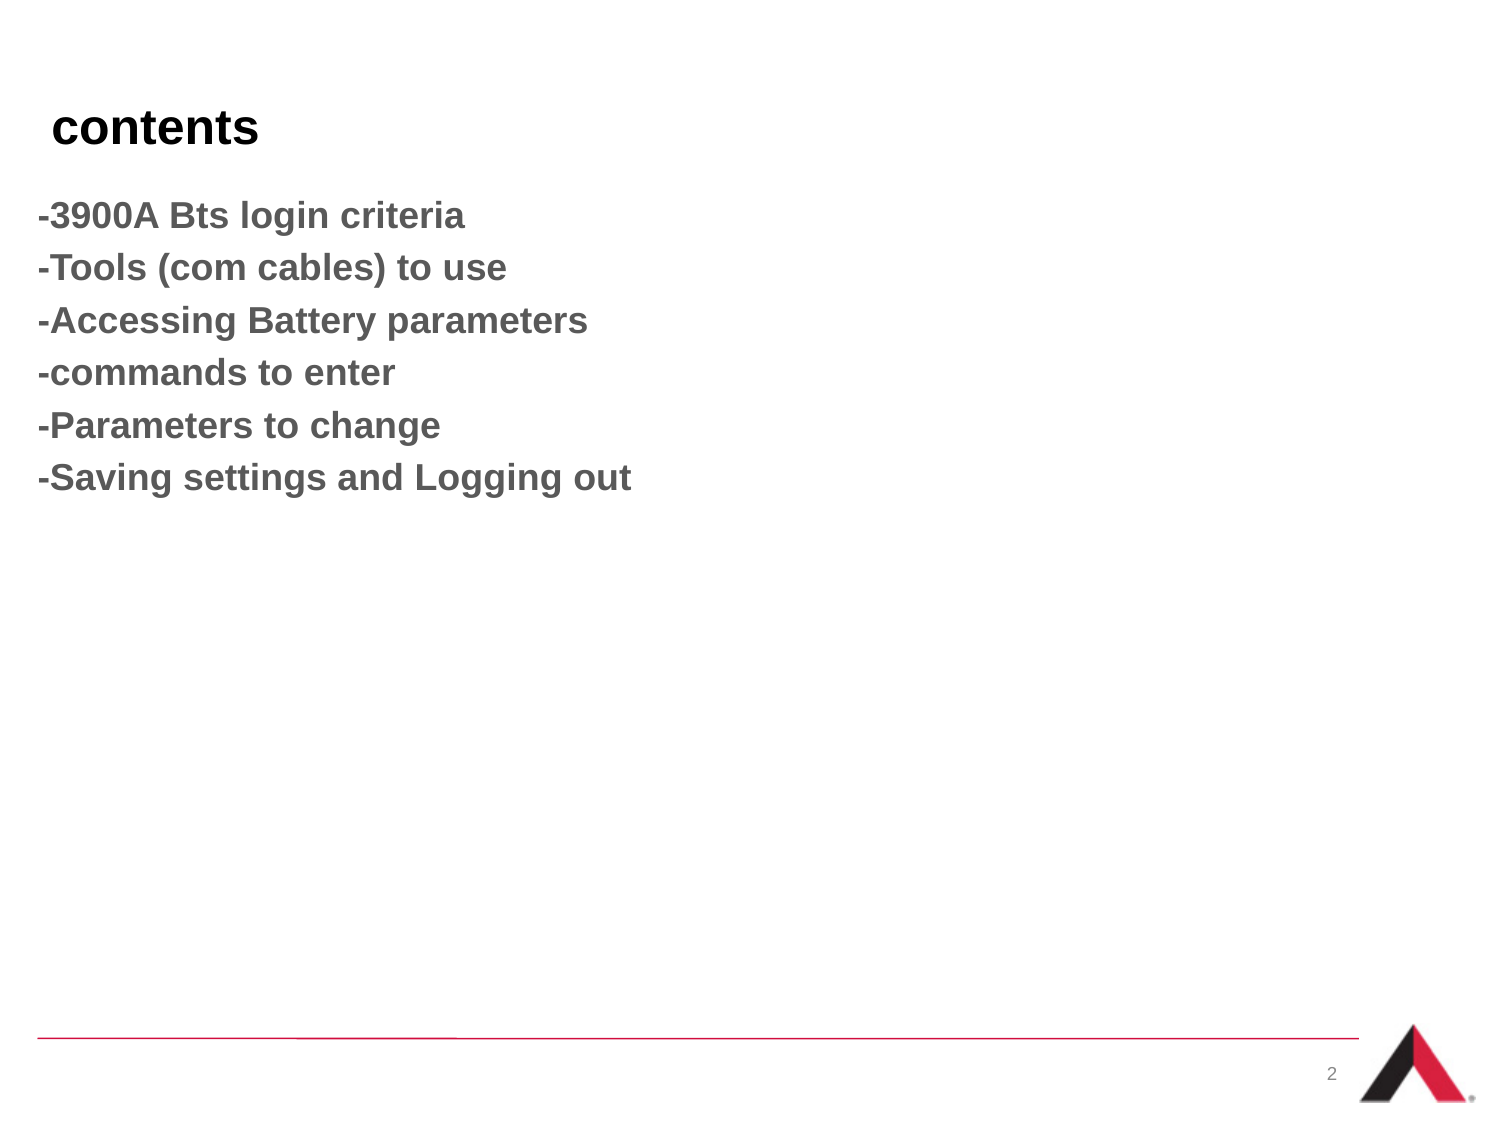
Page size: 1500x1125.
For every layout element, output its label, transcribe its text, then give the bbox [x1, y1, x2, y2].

title contents [37, 45, 1463, 163]
slide_number 2 [1074, 1042, 1338, 1103]
list -3900A Bts login criteria -Tools (com cables) to use -Accessing Battery parameters -commands to enter -Parameters to change -Saving settings and Logging out [37, 183, 1463, 1003]
picture [1359, 1023, 1476, 1103]
